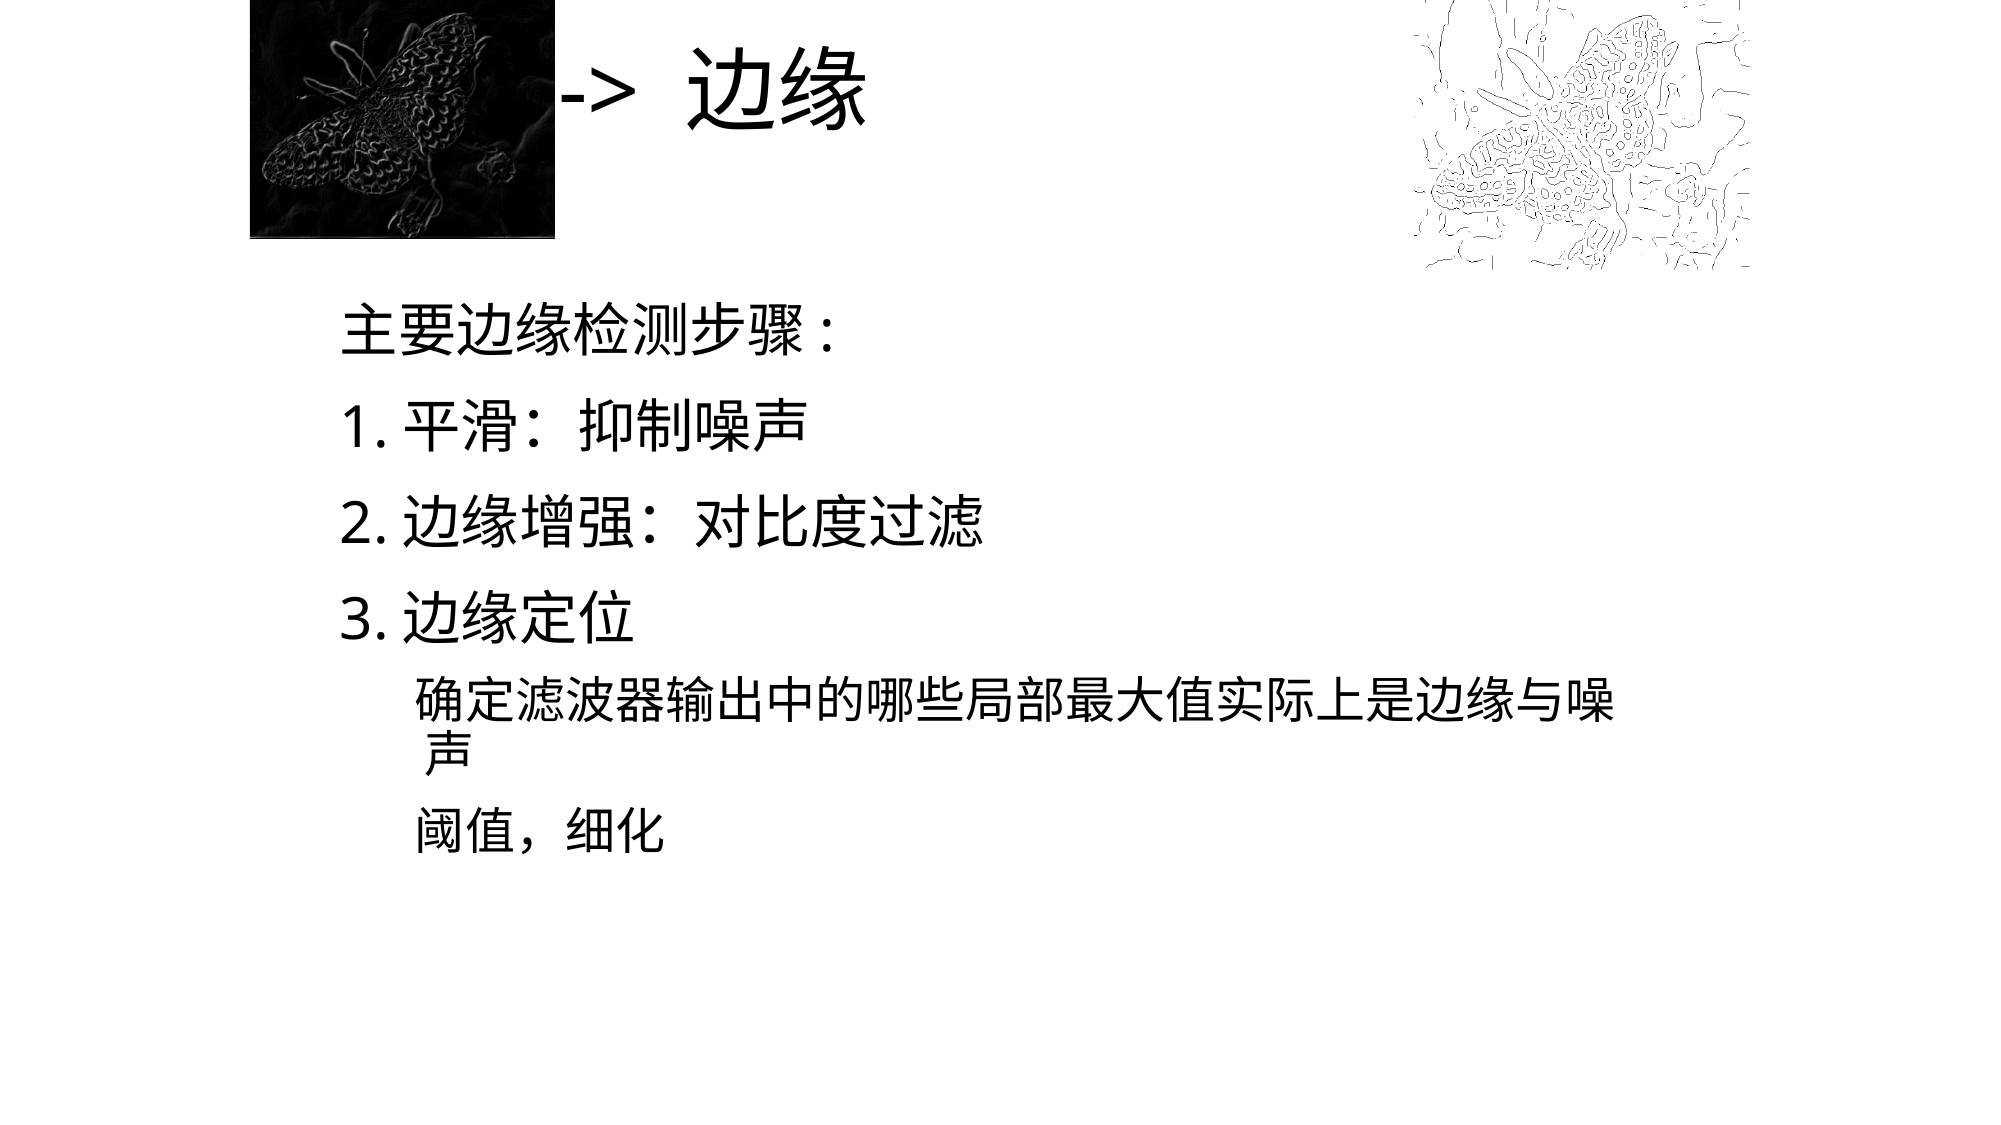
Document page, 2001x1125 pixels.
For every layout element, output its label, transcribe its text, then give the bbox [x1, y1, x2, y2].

list 主要边缘检测步骤: 1.平滑：抑制噪声 2.边缘增强：对比度过滤 3.边缘定位 确定滤波器输出中的哪些局部最大值实际上是边缘与噪声 阈值，细化 [324, 293, 1675, 1036]
title 梯度 -> 边缘 [555, 0, 1413, 188]
picture [1413, 0, 1750, 270]
picture [249, 0, 555, 239]
